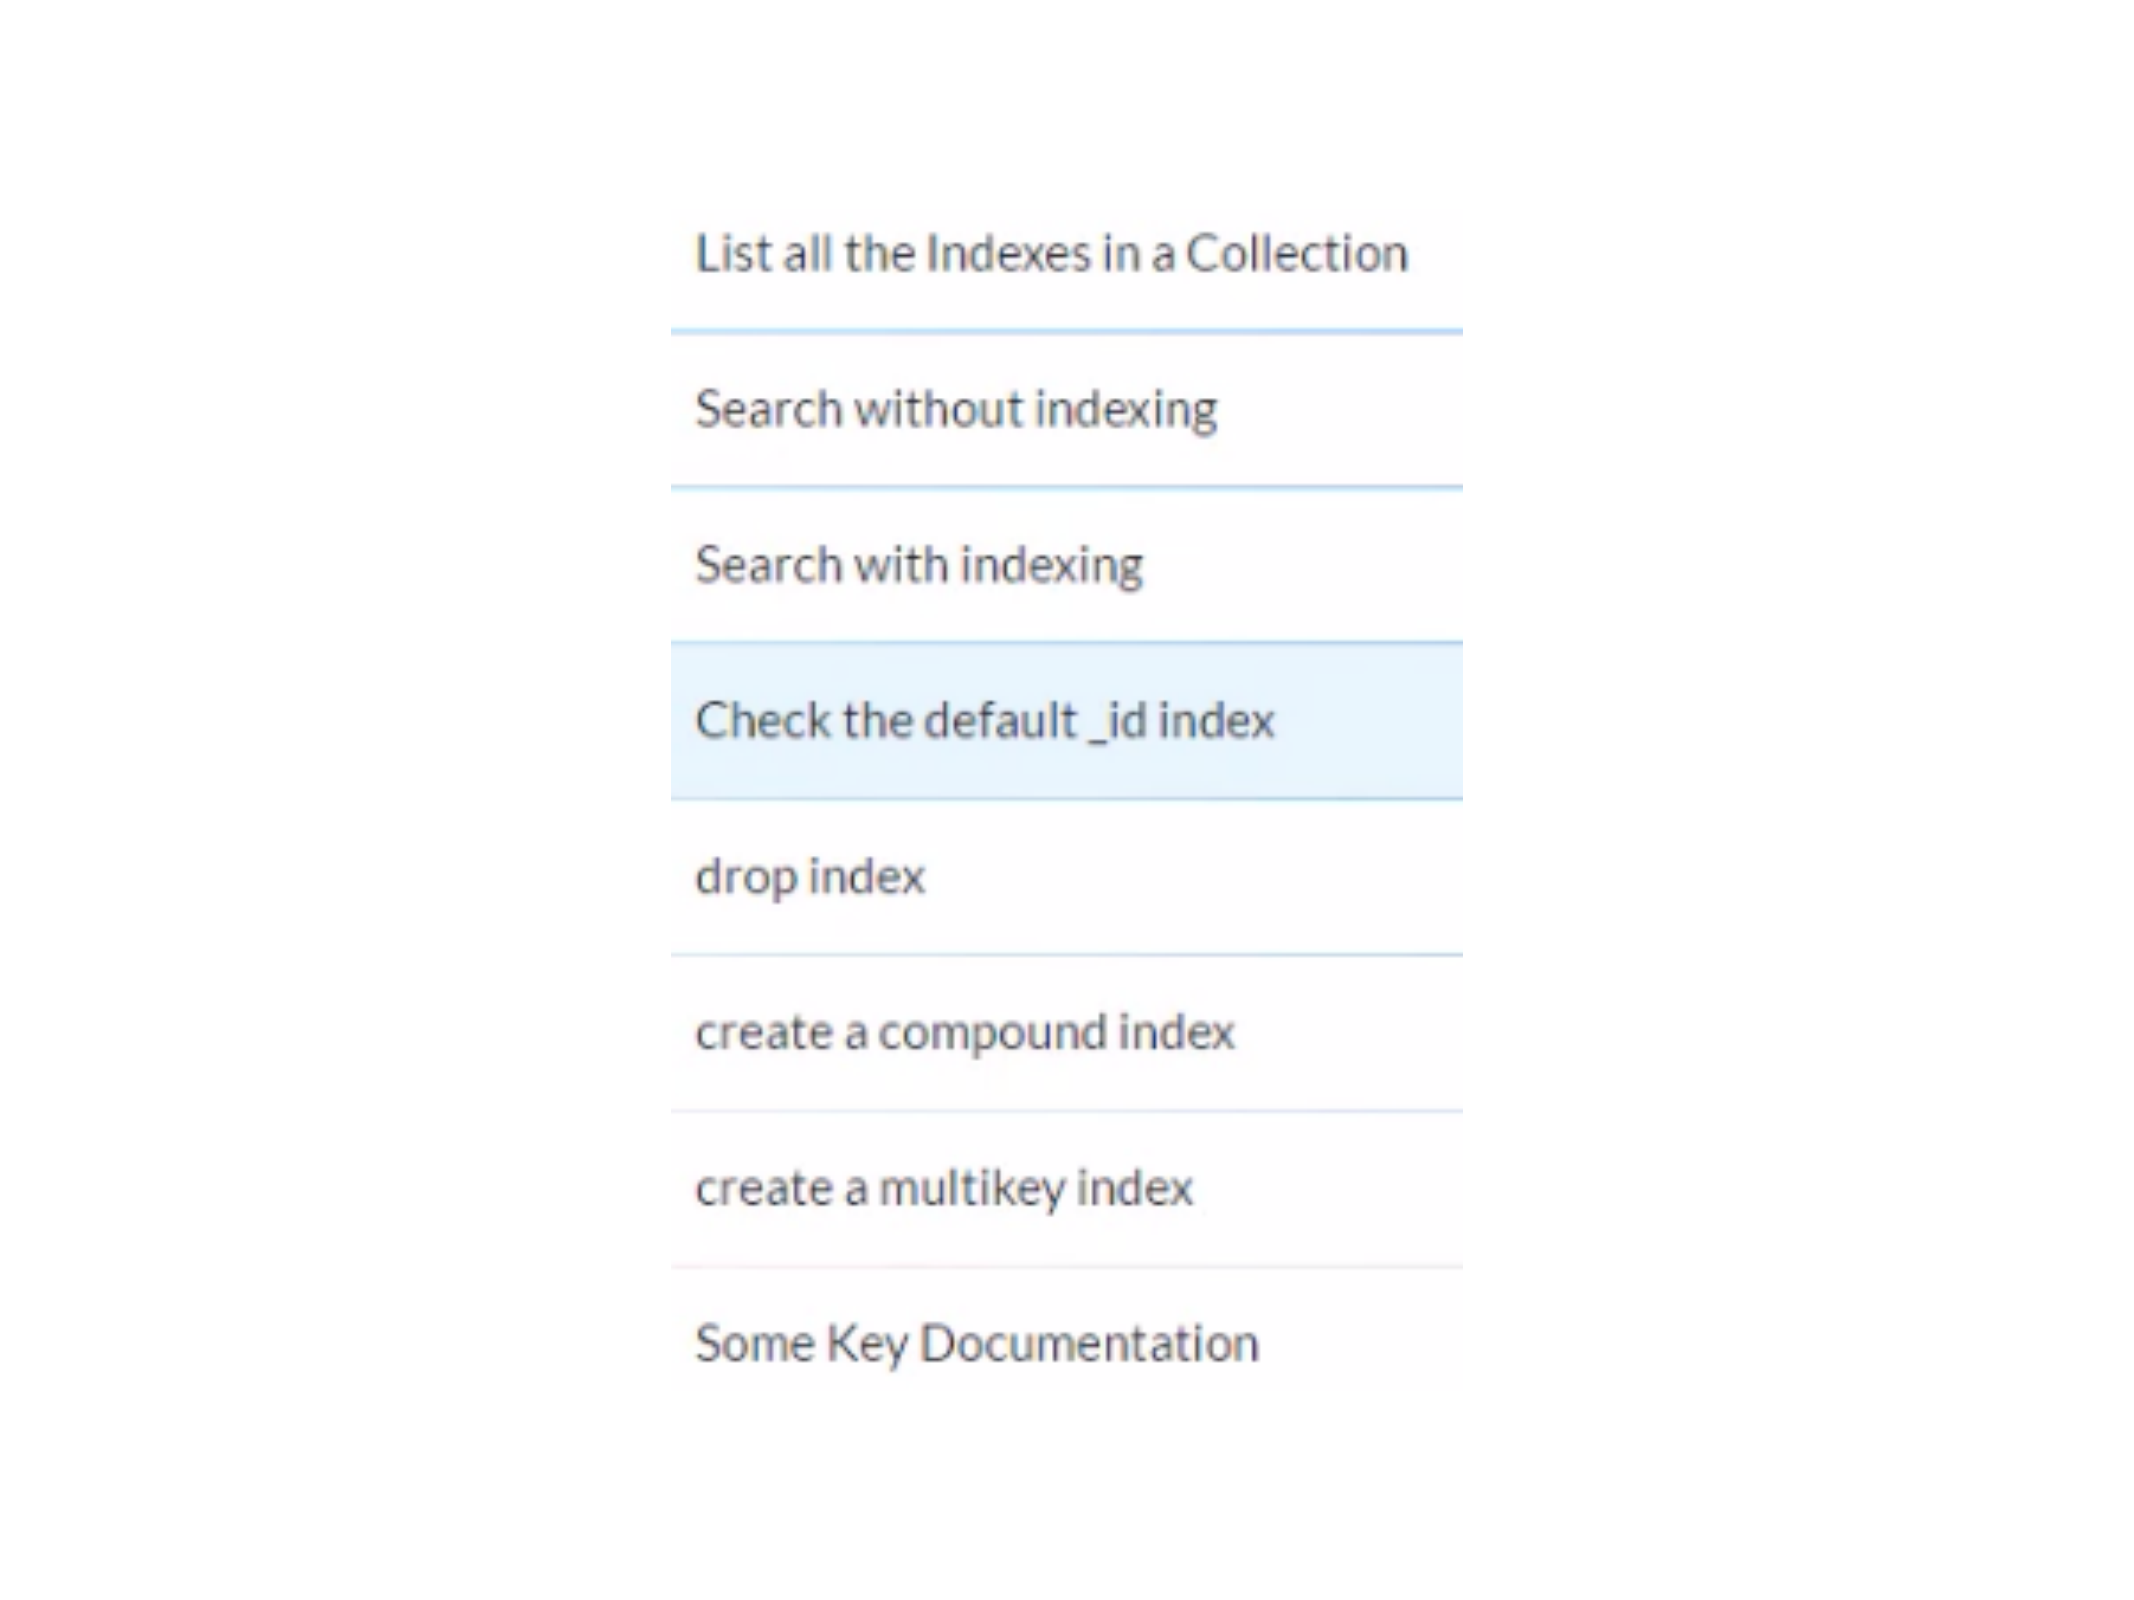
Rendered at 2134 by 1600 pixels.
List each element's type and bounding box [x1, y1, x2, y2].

picture [670, 208, 1463, 1391]
